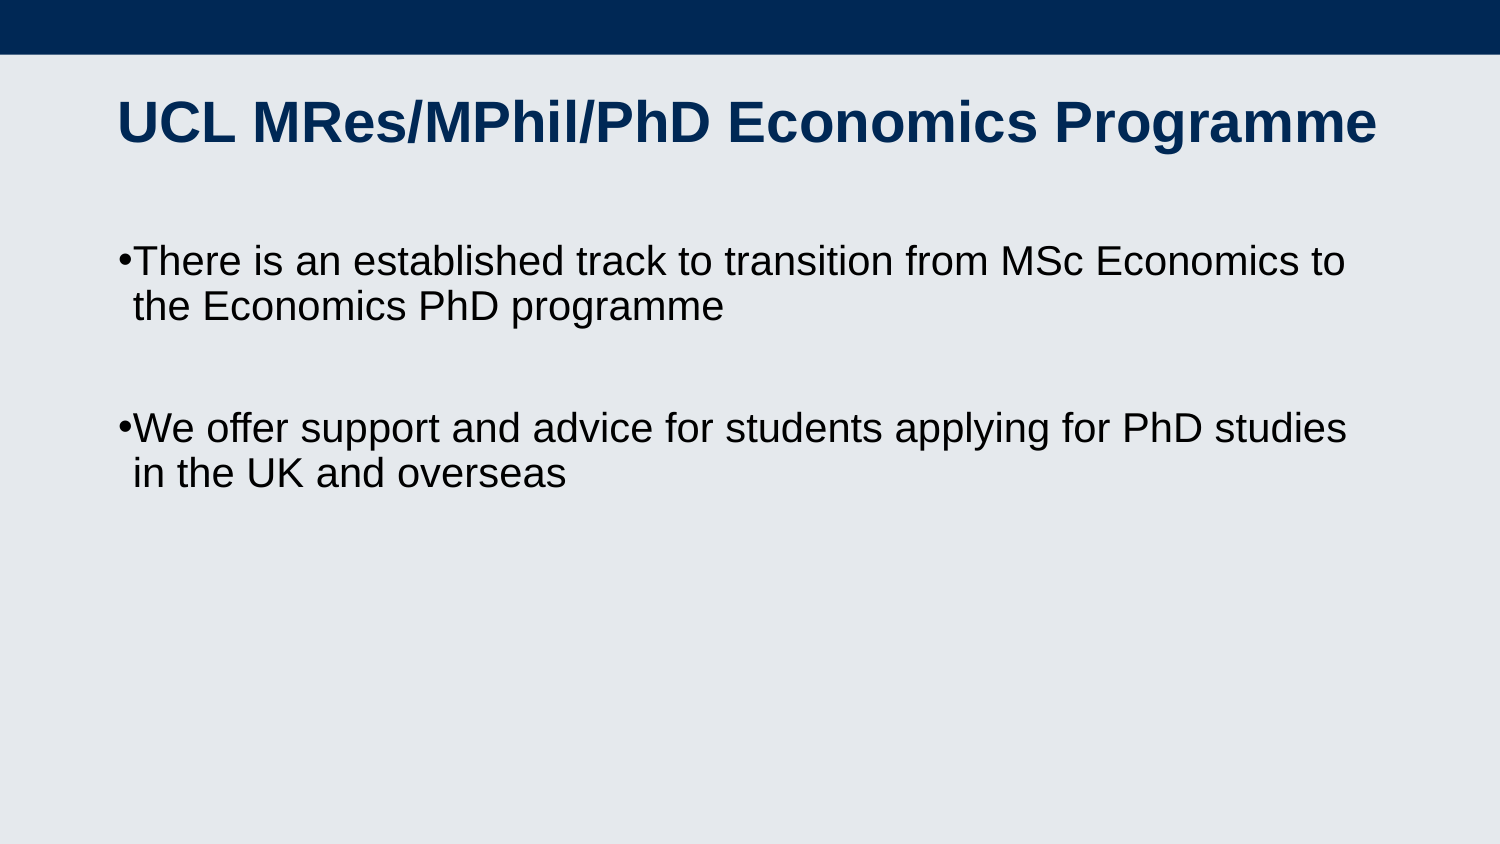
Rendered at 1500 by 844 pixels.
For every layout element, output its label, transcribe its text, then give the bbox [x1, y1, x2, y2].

title UCL MRes/MPhil/PhD Economics Programme [103, 85, 1397, 197]
list There is an established track to transition from MSc Economics to the Economics PhD programme We offer support and advice for students applying for PhD studies in the UK and overseas [103, 232, 1397, 774]
